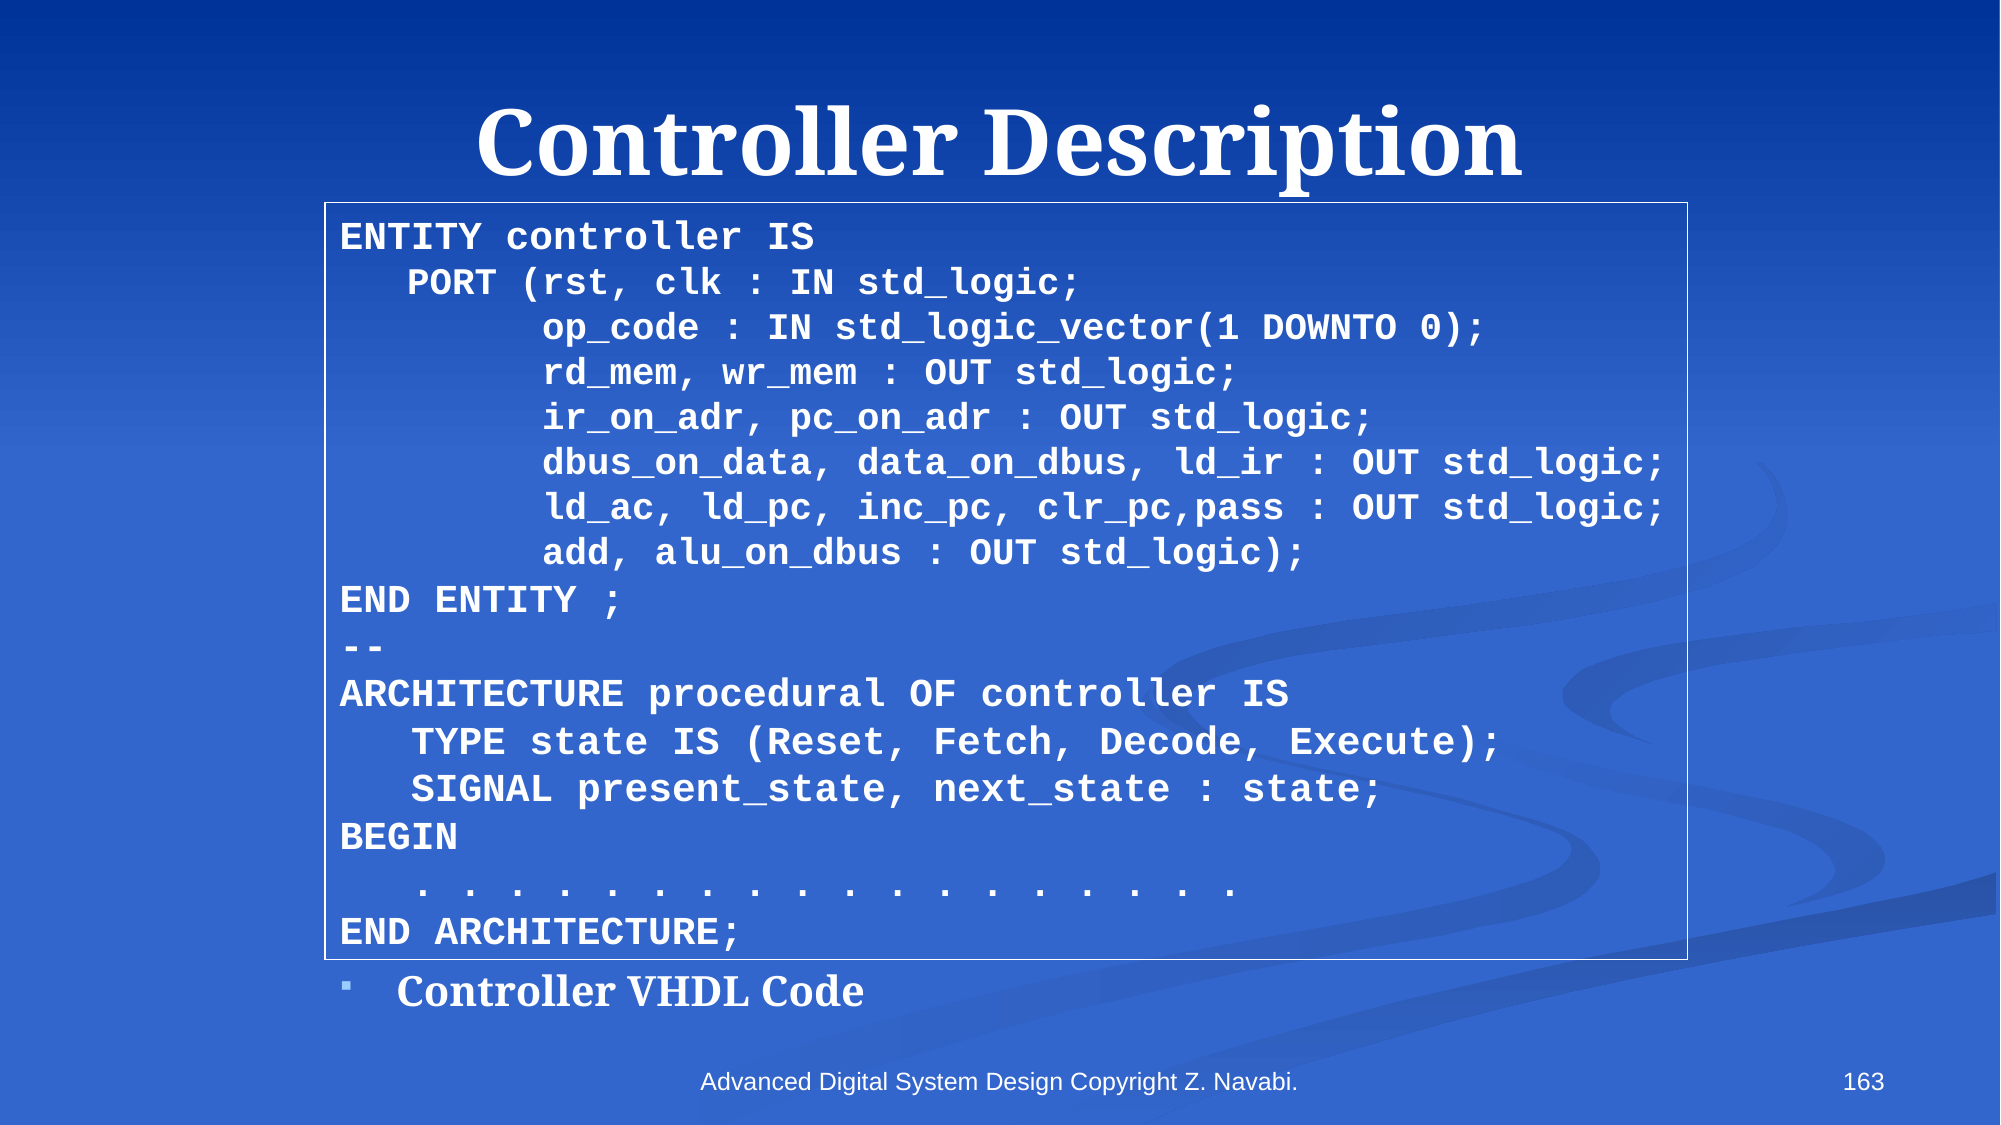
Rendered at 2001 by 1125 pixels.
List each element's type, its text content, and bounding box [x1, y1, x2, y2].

title Controller Description [287, 44, 1713, 233]
text_box Controller VHDL Code [324, 974, 1675, 1050]
text_box ENTITY controller IS PORT (rst, clk : IN std_logic; op_code : IN std_logic_vector(1 DOWNTO 0); rd_mem, wr_mem : OUT std_logic; ir_on_adr, pc_on_adr : OUT std_logic; dbus_on_data, data_on_dbus, ld_ir : OUT std_logic; ld_ac, ld_pc, inc_pc, clr_pc,pass : OUT std_logic; add, alu_on_dbus : OUT std_logic); END ENTITY ; -- ARCHITECTURE procedural OF controller IS TYPE state IS (Reset, Fetch, Decode, Execute); SIGNAL present_state, next_state : state; BEGIN . . . . . . . . . . . . . . . . . . END ARCHITECTURE; [324, 233, 1688, 960]
slide_number 163 [1433, 1024, 1901, 1104]
footer Advanced Digital System Design Copyright Z. Navabi. [683, 1050, 1317, 1104]
